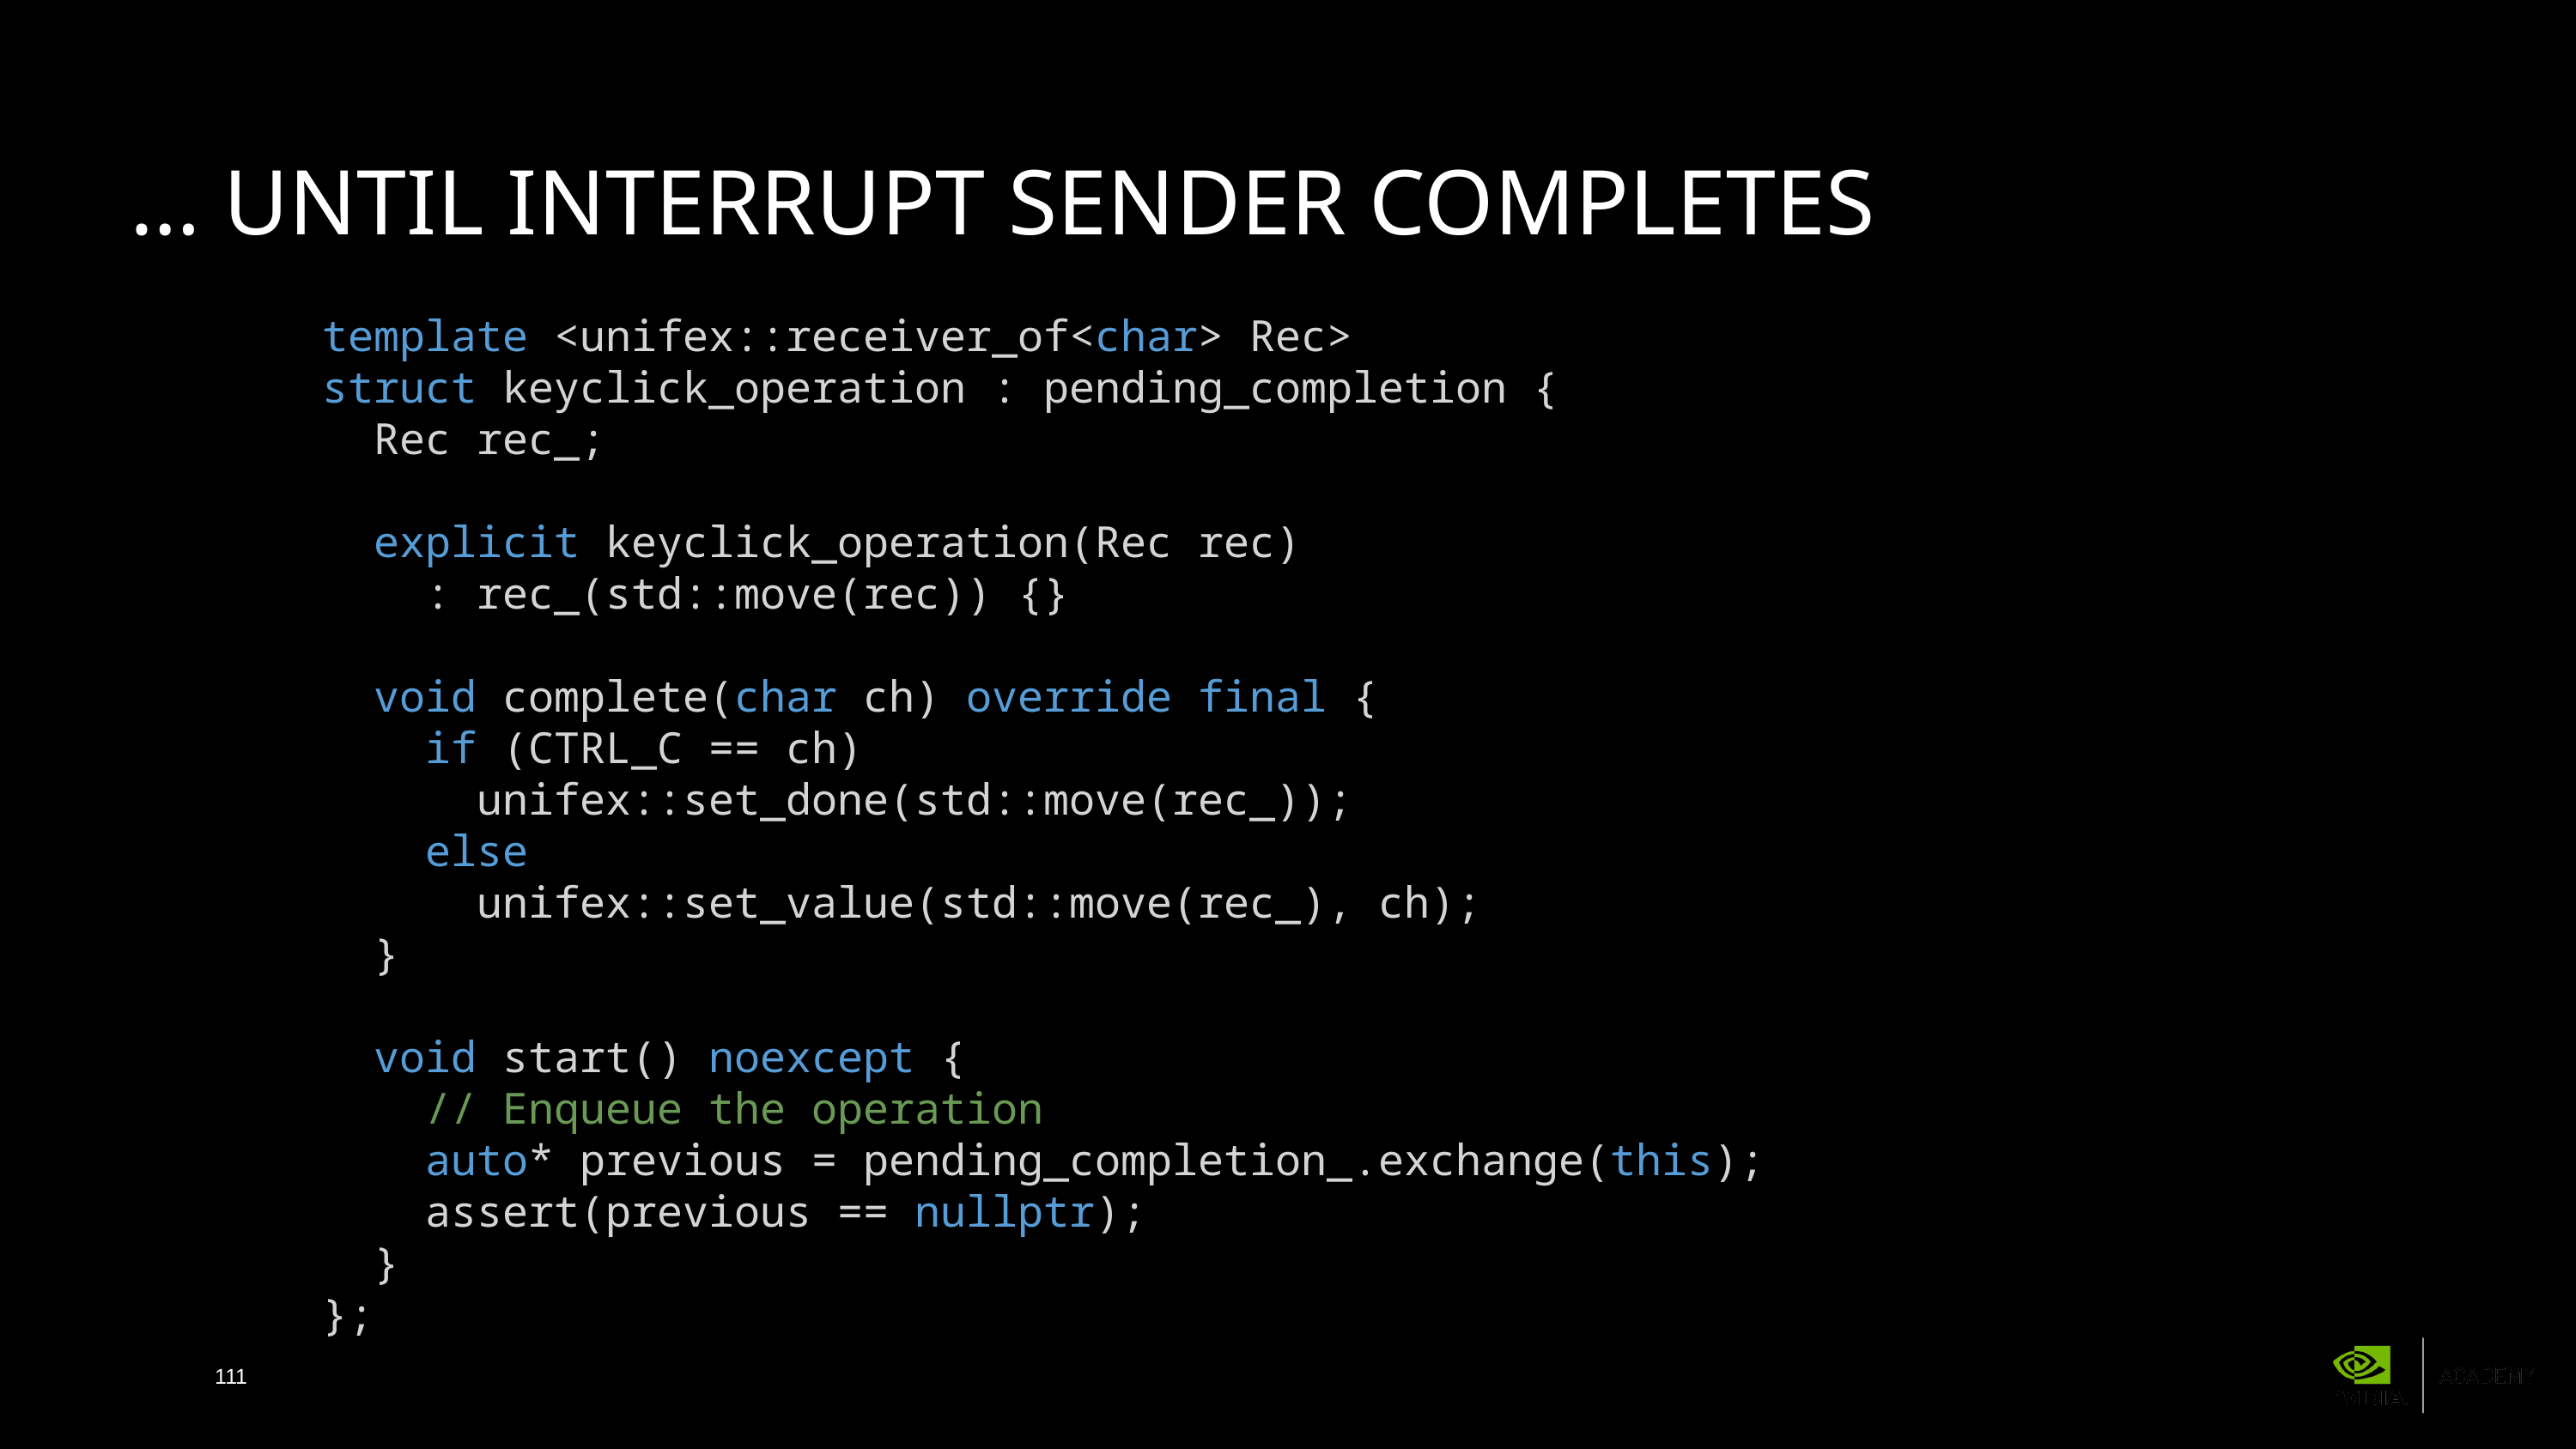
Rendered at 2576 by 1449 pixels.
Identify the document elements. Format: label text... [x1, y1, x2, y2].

title … until interrupt sender completes [116, 122, 2486, 262]
slide_number 111 [202, 1337, 782, 1414]
text_box template <unifex::receiver_of<char> Rec> struct keyclick_operation : pending_completion { Rec rec_; explicit keyclick_operation(Rec rec) : rec_(std::move(rec)) {} void complete(char ch) override final { if (CTRL_C == ch) unifex::set_done(std::move(rec_)); else unifex::set_value(std::move(rec_), ch); } void start() noexcept { // Enqueue the operation auto* previous = pending_completion_.exchange(this); assert(previous == nullptr); } }; [309, 301, 1978, 1345]
picture [2301, 1319, 2561, 1432]
